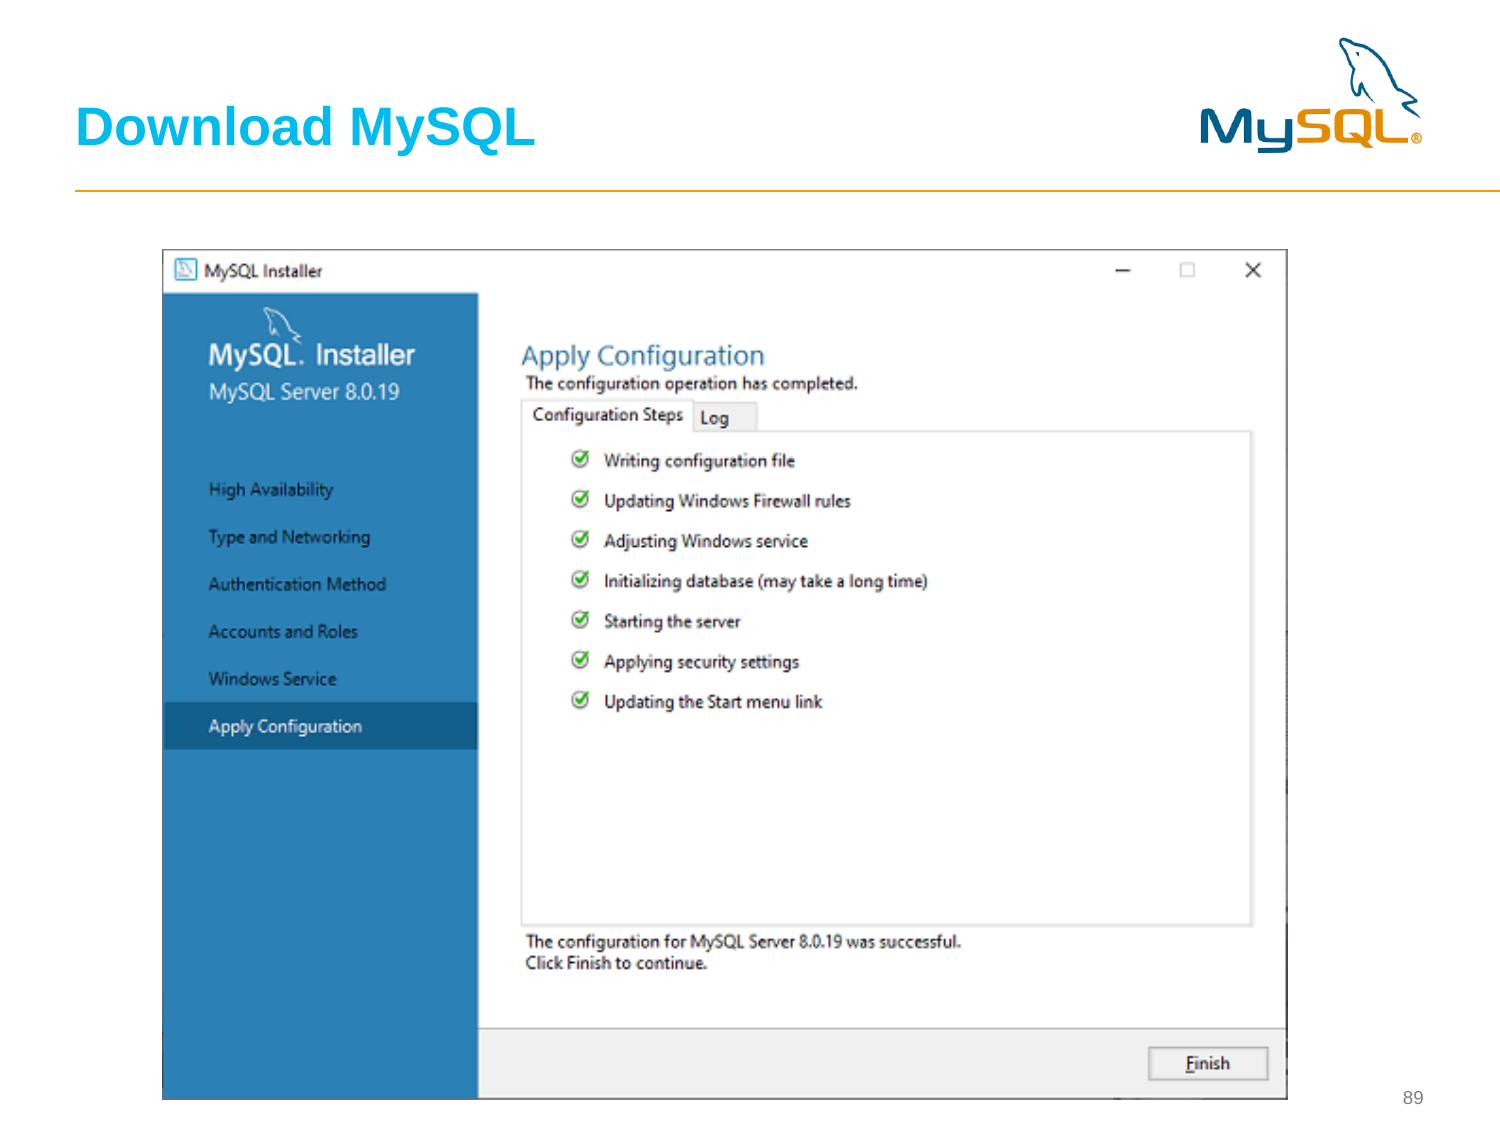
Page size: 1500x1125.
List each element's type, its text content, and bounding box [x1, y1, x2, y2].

title Download MySQL [75, 27, 1422, 157]
picture [162, 249, 1288, 1100]
